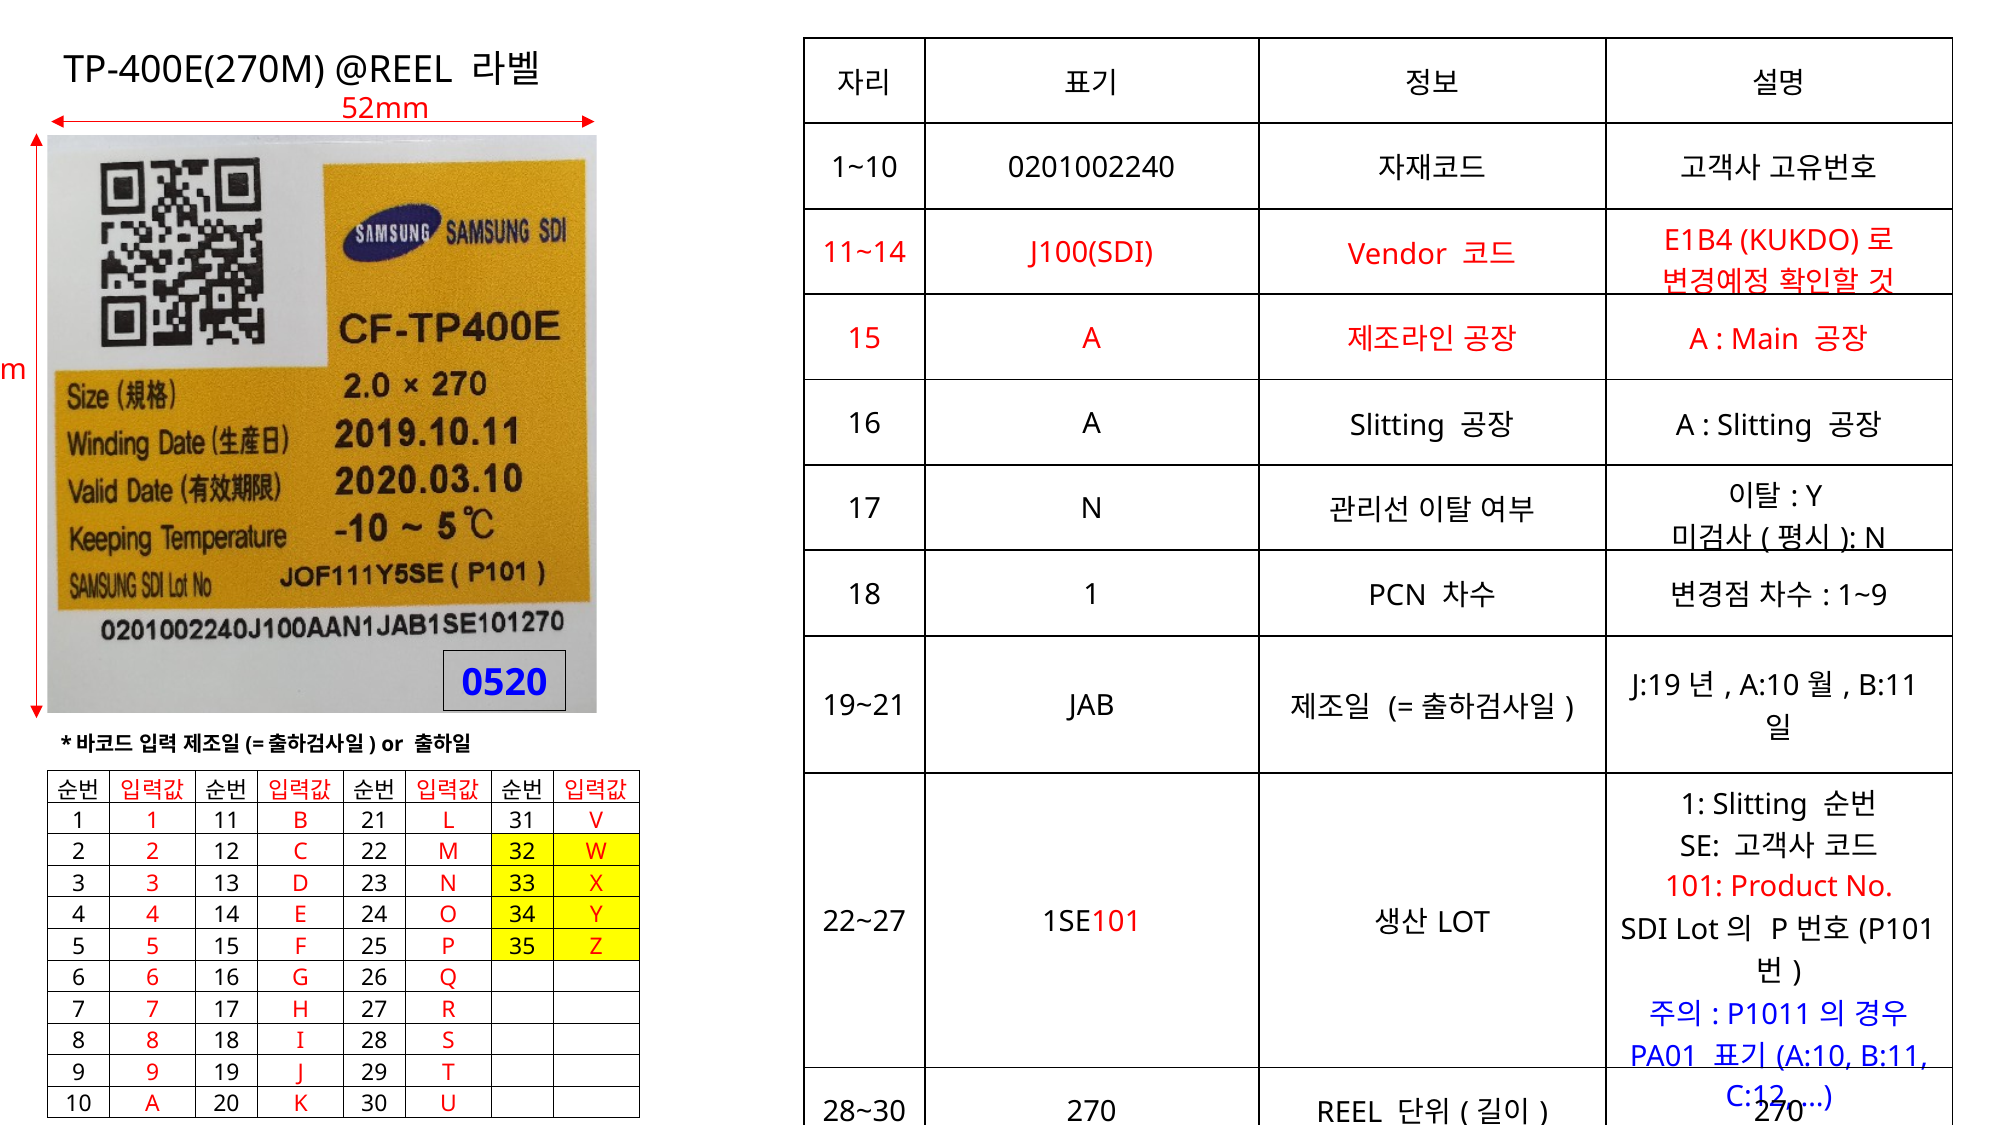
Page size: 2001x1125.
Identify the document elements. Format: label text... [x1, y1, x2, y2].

table_header 순번 [196, 771, 257, 802]
table_cell 31 [492, 803, 553, 833]
table_cell [554, 961, 639, 991]
table_cell A [926, 380, 1258, 464]
table_cell P [406, 929, 491, 960]
table_header 표기 [926, 39, 1258, 122]
table_cell J:19년, A:10월, B:11일 [1607, 637, 1952, 772]
table_cell 변경점 차수: 1~9 [1607, 551, 1952, 635]
table_cell 12 [196, 834, 257, 865]
table_cell [554, 1055, 639, 1086]
table_cell J100(SDI) [926, 210, 1258, 293]
table_cell 25 [344, 929, 405, 960]
table_cell 270 [926, 1068, 1258, 1125]
table_cell 제조일 (=출하검사일) [1260, 637, 1605, 772]
table_cell 4 [48, 897, 109, 928]
table_cell 19~21 [805, 637, 924, 772]
table_cell 생산LOT [1260, 774, 1605, 1067]
table_header 자리 [805, 39, 924, 122]
table_cell [492, 1024, 553, 1054]
table_cell [554, 992, 639, 1023]
table_cell 4 [110, 897, 195, 928]
table_cell 15 [196, 929, 257, 960]
table_cell N [926, 466, 1258, 549]
table_cell E [258, 897, 343, 928]
table_cell 2 [110, 834, 195, 865]
table_cell Vendor 코드 [1260, 210, 1605, 293]
text_box 52mm [326, 81, 444, 121]
table_cell X [554, 866, 639, 896]
table_cell Y [554, 897, 639, 928]
table_cell 6 [48, 961, 109, 991]
table_cell 30 [344, 1087, 405, 1117]
table_cell 13 [196, 866, 257, 896]
table_cell 21 [344, 803, 405, 833]
table_cell B [258, 803, 343, 833]
table_cell O [406, 897, 491, 928]
table_header 입력값 [258, 771, 343, 802]
table_cell [492, 1087, 553, 1117]
table_cell [492, 961, 553, 991]
table_cell 9 [110, 1055, 195, 1086]
table_cell K [258, 1087, 343, 1117]
table_cell 28 [344, 1024, 405, 1054]
table_cell Q [406, 961, 491, 991]
table_cell 이탈: Y 미검사(평시): N [1607, 466, 1952, 549]
table_cell [492, 1055, 553, 1086]
table_cell 1~10 [805, 124, 924, 208]
table_cell G [258, 961, 343, 991]
table_cell I [258, 1024, 343, 1054]
table_cell N [406, 866, 491, 896]
table_cell 5 [110, 929, 195, 960]
text_box TP-400E(270M) @REEL 라벨 [48, 37, 556, 98]
table_cell 19 [196, 1055, 257, 1086]
table_header 입력값 [110, 771, 195, 802]
table_cell A : Slitting 공장 [1607, 380, 1952, 464]
table_cell Z [554, 929, 639, 960]
table_cell 17 [805, 466, 924, 549]
text_box *바코드 입력 제조일(=출하검사일) or 출하일 [45, 723, 505, 764]
table_cell J [258, 1055, 343, 1086]
table_header 순번 [492, 771, 553, 802]
picture [37, 135, 611, 713]
table_cell 5 [48, 929, 109, 960]
table_cell 29 [344, 1055, 405, 1086]
table_header 순번 [344, 771, 405, 802]
table_cell 7 [48, 992, 109, 1023]
table_cell 제조라인 공장 [1260, 295, 1605, 379]
table_cell 7 [110, 992, 195, 1023]
table_cell 24 [344, 897, 405, 928]
table_cell 0201002240 [926, 124, 1258, 208]
table_cell W [554, 834, 639, 865]
table_cell 20 [196, 1087, 257, 1117]
table_cell 8 [48, 1024, 109, 1054]
table_header 정보 [1260, 39, 1605, 122]
table_cell 32 [492, 834, 553, 865]
table_cell A : Main 공장 [1607, 295, 1952, 379]
table_cell 17 [196, 992, 257, 1023]
table_cell [554, 1024, 639, 1054]
table_cell 8 [110, 1024, 195, 1054]
table_cell 고객사 고유번호 [1607, 124, 1952, 208]
table_cell [492, 992, 553, 1023]
table_cell 22~27 [805, 774, 924, 1067]
table_cell E1B4 (KUKDO)로 변경예정 확인할 것 [1607, 210, 1952, 293]
table_cell 관리선 이탈 여부 [1260, 466, 1605, 549]
table_cell V [554, 803, 639, 833]
table_cell 16 [196, 961, 257, 991]
table_header 입력값 [554, 771, 639, 802]
text_box 0520 [443, 699, 566, 711]
table_cell 11 [196, 803, 257, 833]
table_cell 15 [805, 295, 924, 379]
table_cell 1 [48, 803, 109, 833]
table_cell F [258, 929, 343, 960]
table_cell U [406, 1087, 491, 1117]
table_cell C [258, 834, 343, 865]
text_box 52mm [326, 122, 444, 132]
text_box 60mm [0, 342, 33, 393]
table_cell 9 [48, 1055, 109, 1086]
table_cell REEL 단위(길이) [1260, 1068, 1605, 1125]
table_cell A [110, 1087, 195, 1117]
table_cell D [258, 866, 343, 896]
table_cell 1 [110, 803, 195, 833]
table_header 순번 [48, 771, 109, 802]
table_cell 18 [196, 1024, 257, 1054]
table_cell S [406, 1024, 491, 1054]
table_cell Slitting 공장 [1260, 380, 1605, 464]
table_cell 270 [1607, 1068, 1952, 1125]
table_cell T [406, 1055, 491, 1086]
table_cell R [406, 992, 491, 1023]
table_cell 35 [492, 929, 553, 960]
table_cell PCN 차수 [1260, 551, 1605, 635]
table_cell JAB [926, 637, 1258, 772]
table_cell 18 [805, 551, 924, 635]
table_cell 26 [344, 961, 405, 991]
table_cell 1: Slitting 순번 SE: 고객사 코드 101: Product No. SDI Lot의 P번호(P101번) 주의: P1011의 경우 PA01 표기(A:10, B:11, C:12, …) [1607, 774, 1952, 1067]
table_cell 23 [344, 866, 405, 896]
table_cell 자재코드 [1260, 124, 1605, 208]
table_cell 34 [492, 897, 553, 928]
table_cell 6 [110, 961, 195, 991]
table_cell H [258, 992, 343, 1023]
table_cell M [406, 834, 491, 865]
table_cell 3 [110, 866, 195, 896]
table_cell 11~14 [805, 210, 924, 293]
table_header 입력값 [406, 771, 491, 802]
table_cell 28~30 [805, 1068, 924, 1125]
table_cell A [926, 295, 1258, 379]
table_cell 22 [344, 834, 405, 865]
table_cell L [406, 803, 491, 833]
table_cell 27 [344, 992, 405, 1023]
table_cell [554, 1087, 639, 1117]
table_cell 14 [196, 897, 257, 928]
table_cell 3 [48, 866, 109, 896]
table_header 설명 [1607, 39, 1952, 122]
table_cell 16 [805, 380, 924, 464]
table_cell 33 [492, 866, 553, 896]
table_cell 10 [48, 1087, 109, 1117]
table_cell 2 [48, 834, 109, 865]
table_cell 1 [926, 551, 1258, 635]
table_cell 1SE101 [926, 774, 1258, 1067]
